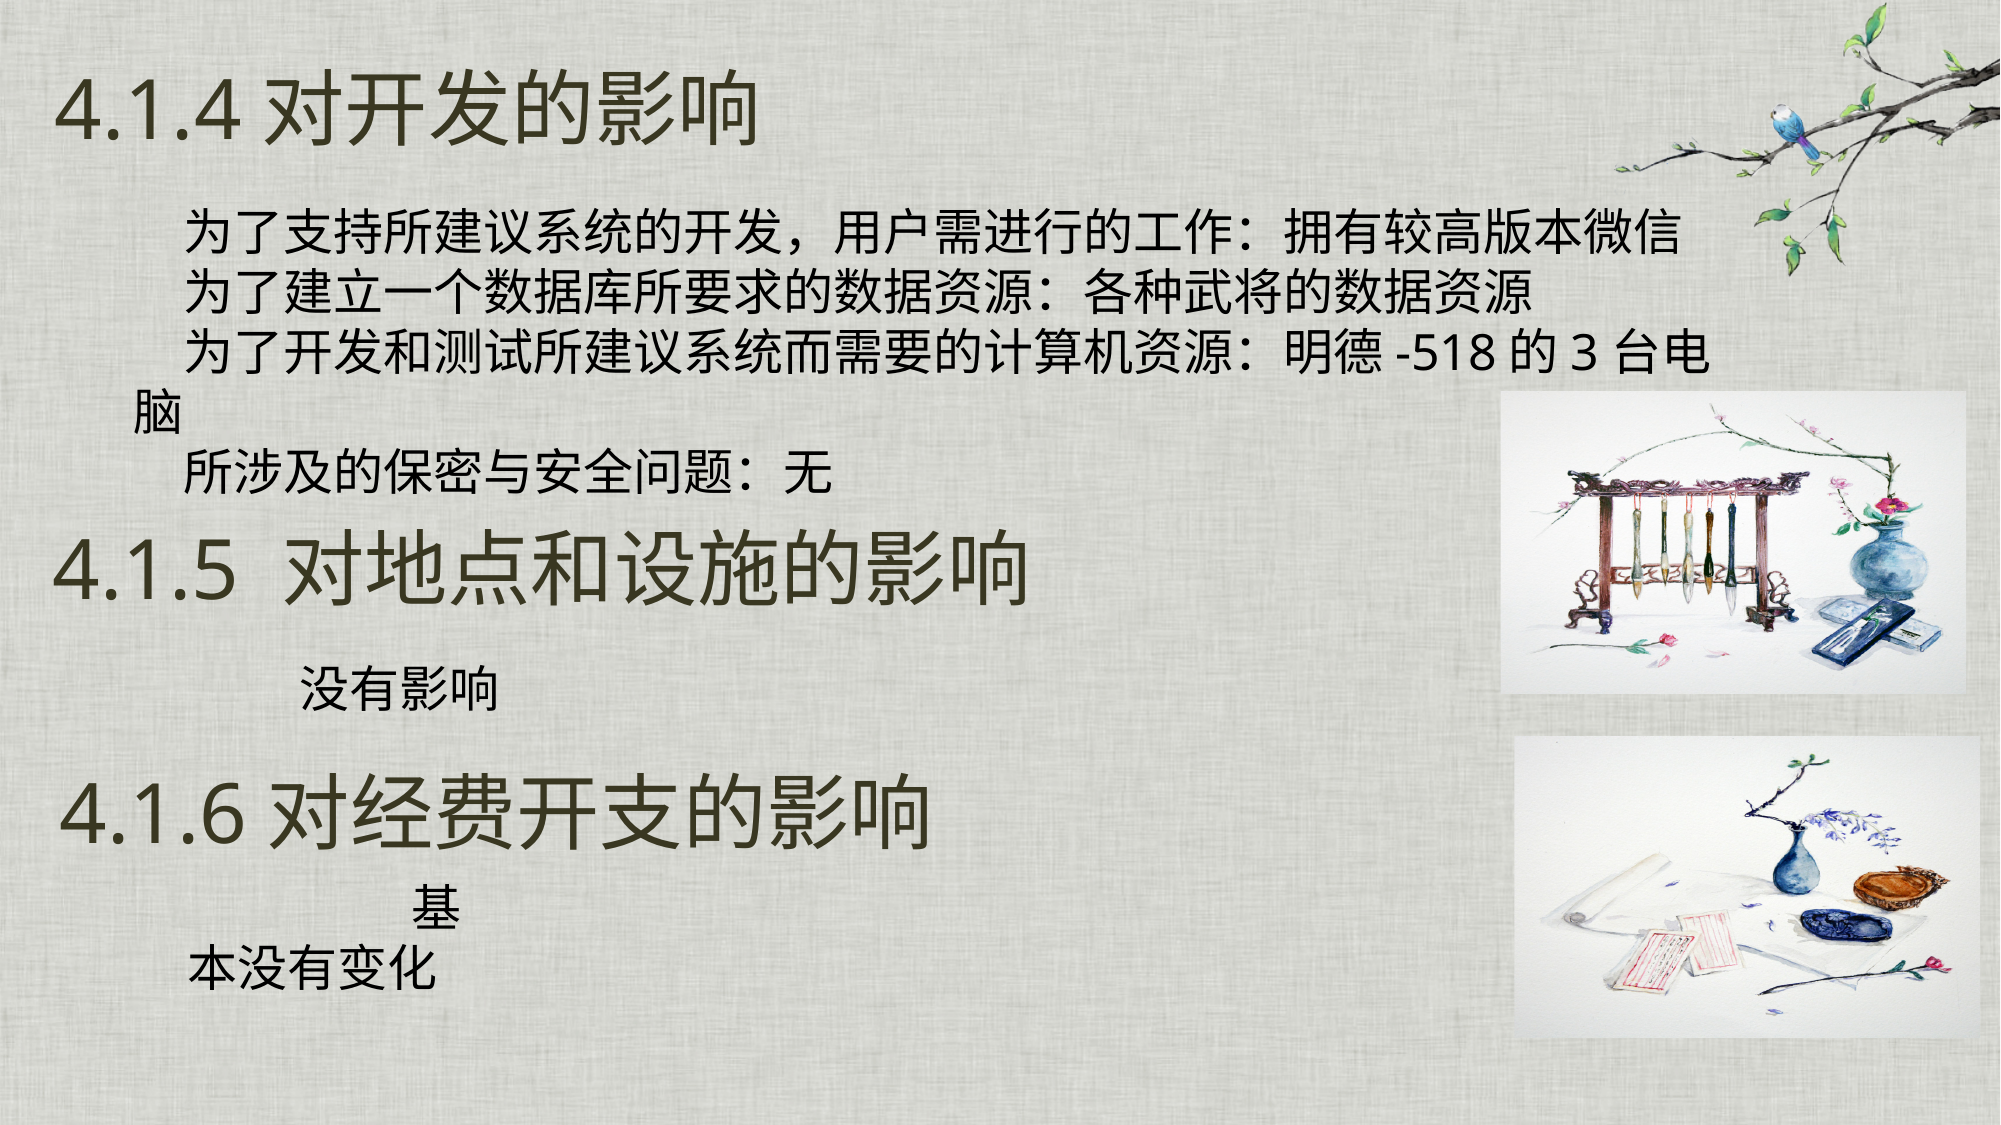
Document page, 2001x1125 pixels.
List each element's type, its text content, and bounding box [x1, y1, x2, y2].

text_box 为了支持所建议系统的开发，用户需进行的工作：拥有较高版本微信 为了建立一个数据库所要求的数据资源：各种武将的数据资源 为了开发和测试所建议系统而需要的计算机资源：明德-518的3台电脑 所涉及的保密与安全问题：无 [118, 193, 1748, 508]
text_box [1513, 735, 1981, 1039]
text_box 4.1.4对开发的影响 [39, 48, 942, 164]
text_box 4.1.6对经费开支的影响 [24, 752, 1091, 868]
text_box 4.1.5 对地点和设施的影响 [0, 508, 1139, 724]
text_box [1499, 390, 1967, 694]
text_box 基本没有变化 [172, 868, 503, 944]
text_box 没有影响 [60, 650, 895, 725]
picture [0, 0, 2001, 1125]
